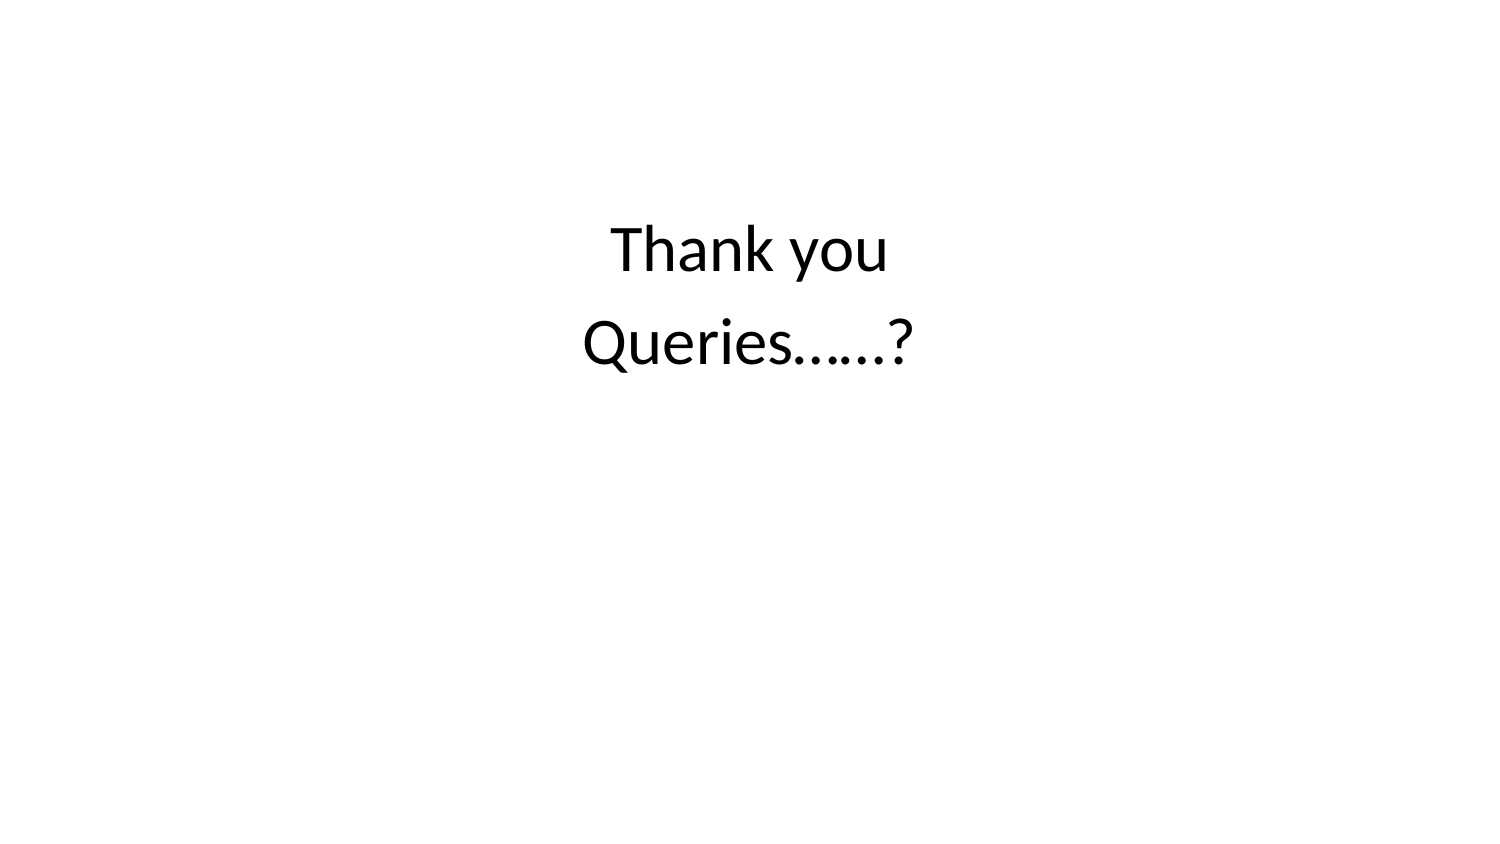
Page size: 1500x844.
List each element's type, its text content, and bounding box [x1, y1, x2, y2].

list Thank you Queries……? [75, 196, 1425, 754]
